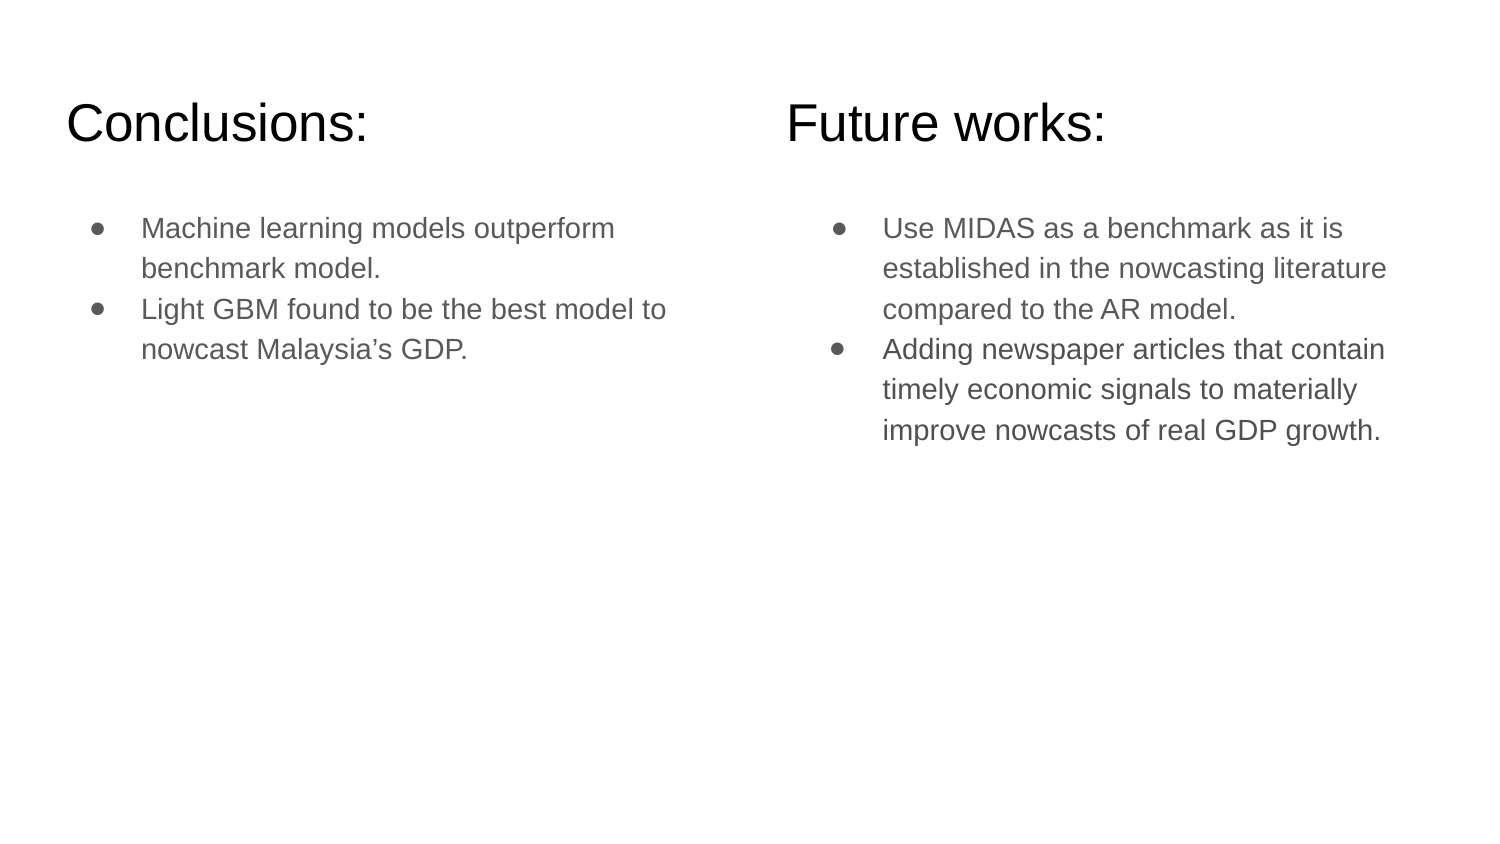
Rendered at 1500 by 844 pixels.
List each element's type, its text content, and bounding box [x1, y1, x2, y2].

list Use MIDAS as a benchmark as it is established in the nowcasting literature compared to the AR model. Adding newspaper articles that contain timely economic signals to materially improve nowcasts of real GDP growth. [792, 189, 1449, 750]
title Future works: [771, 72, 1471, 167]
list Machine learning models outperform benchmark model. Light GBM found to be the best model to nowcast Malaysia’s GDP. [51, 189, 708, 750]
title Conclusions: [51, 72, 750, 167]
